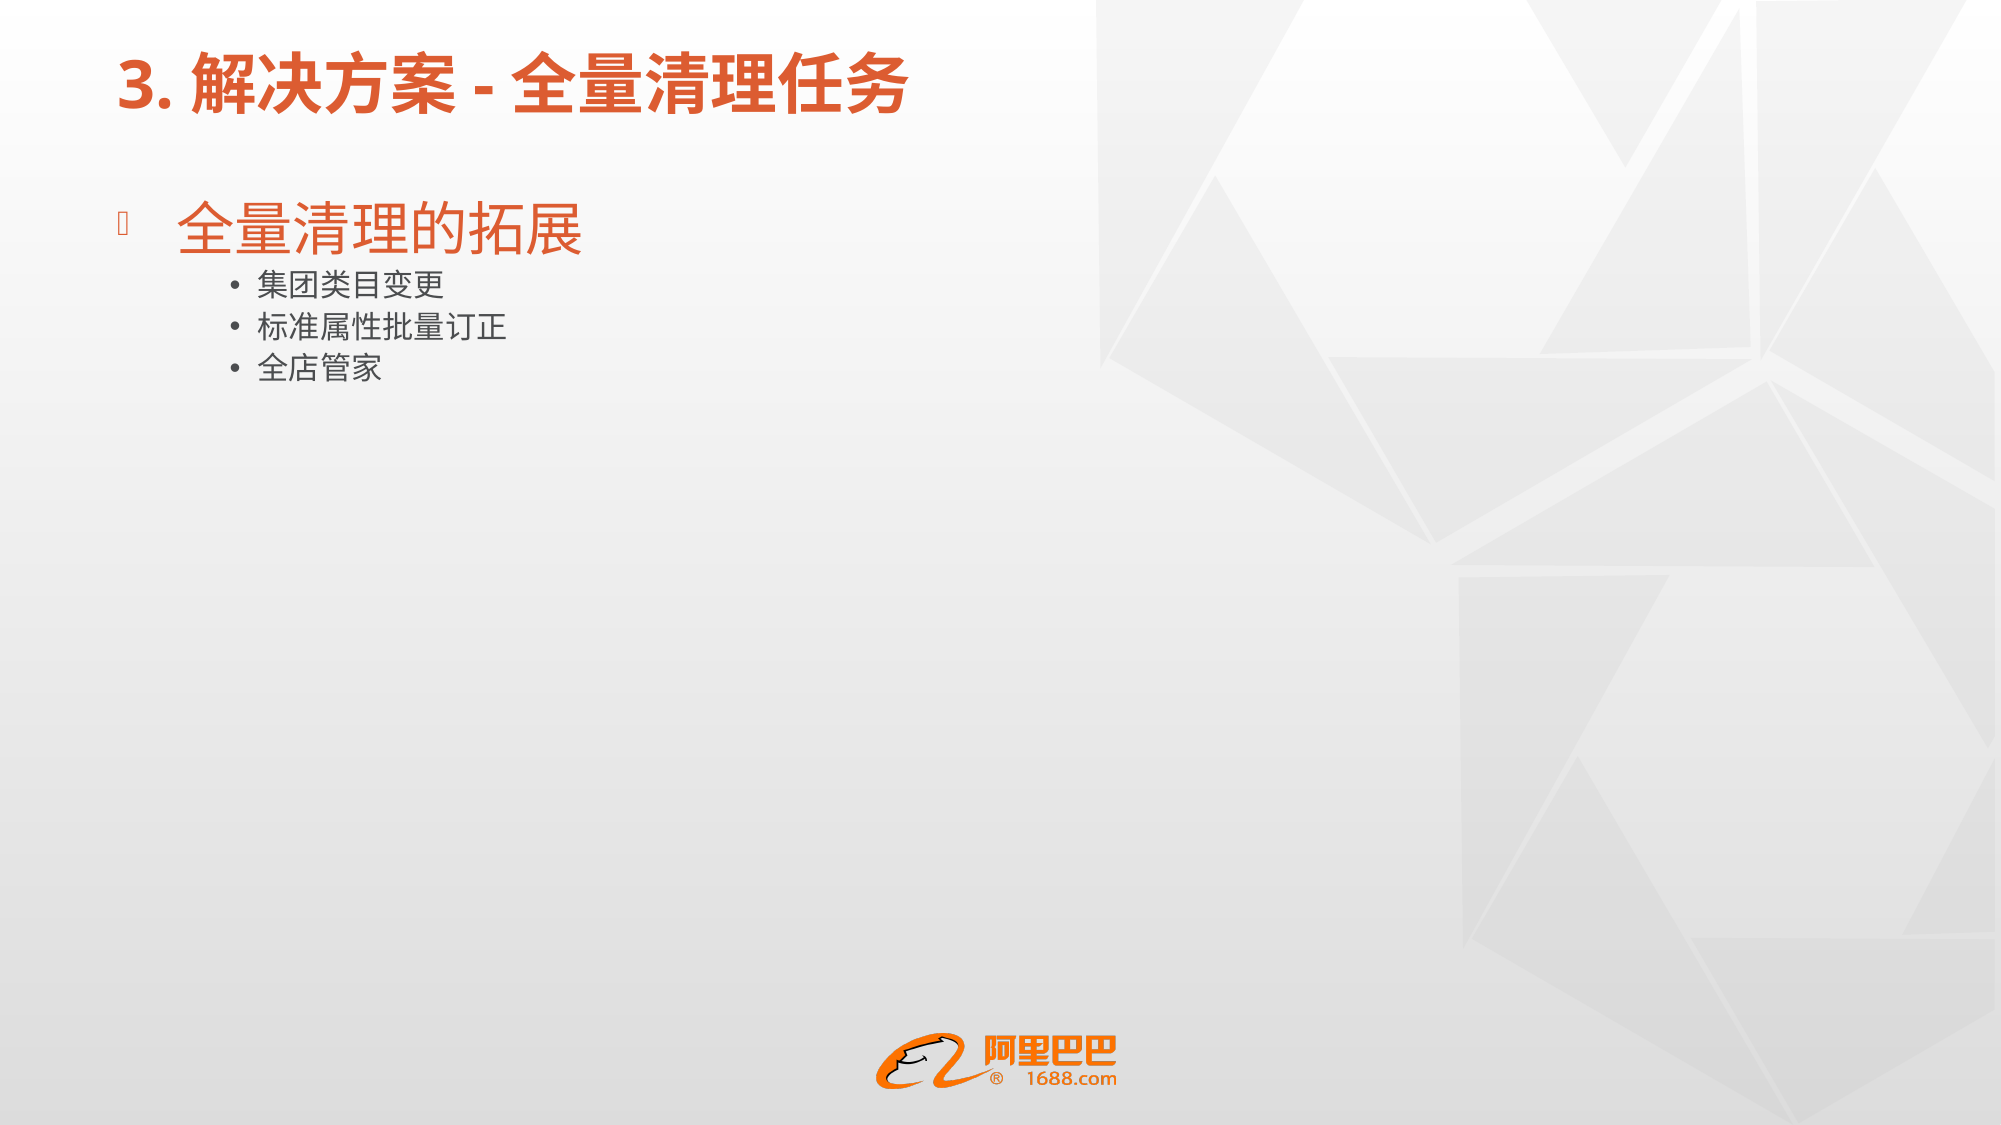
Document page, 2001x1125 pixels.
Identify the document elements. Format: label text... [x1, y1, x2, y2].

title 3.解决方案-全量清理任务 [102, 22, 1900, 153]
list 全量清理的拓展 集团类目变更 标准属性批量订正 全店管家 [102, 177, 1900, 1033]
picture [876, 1033, 1116, 1089]
